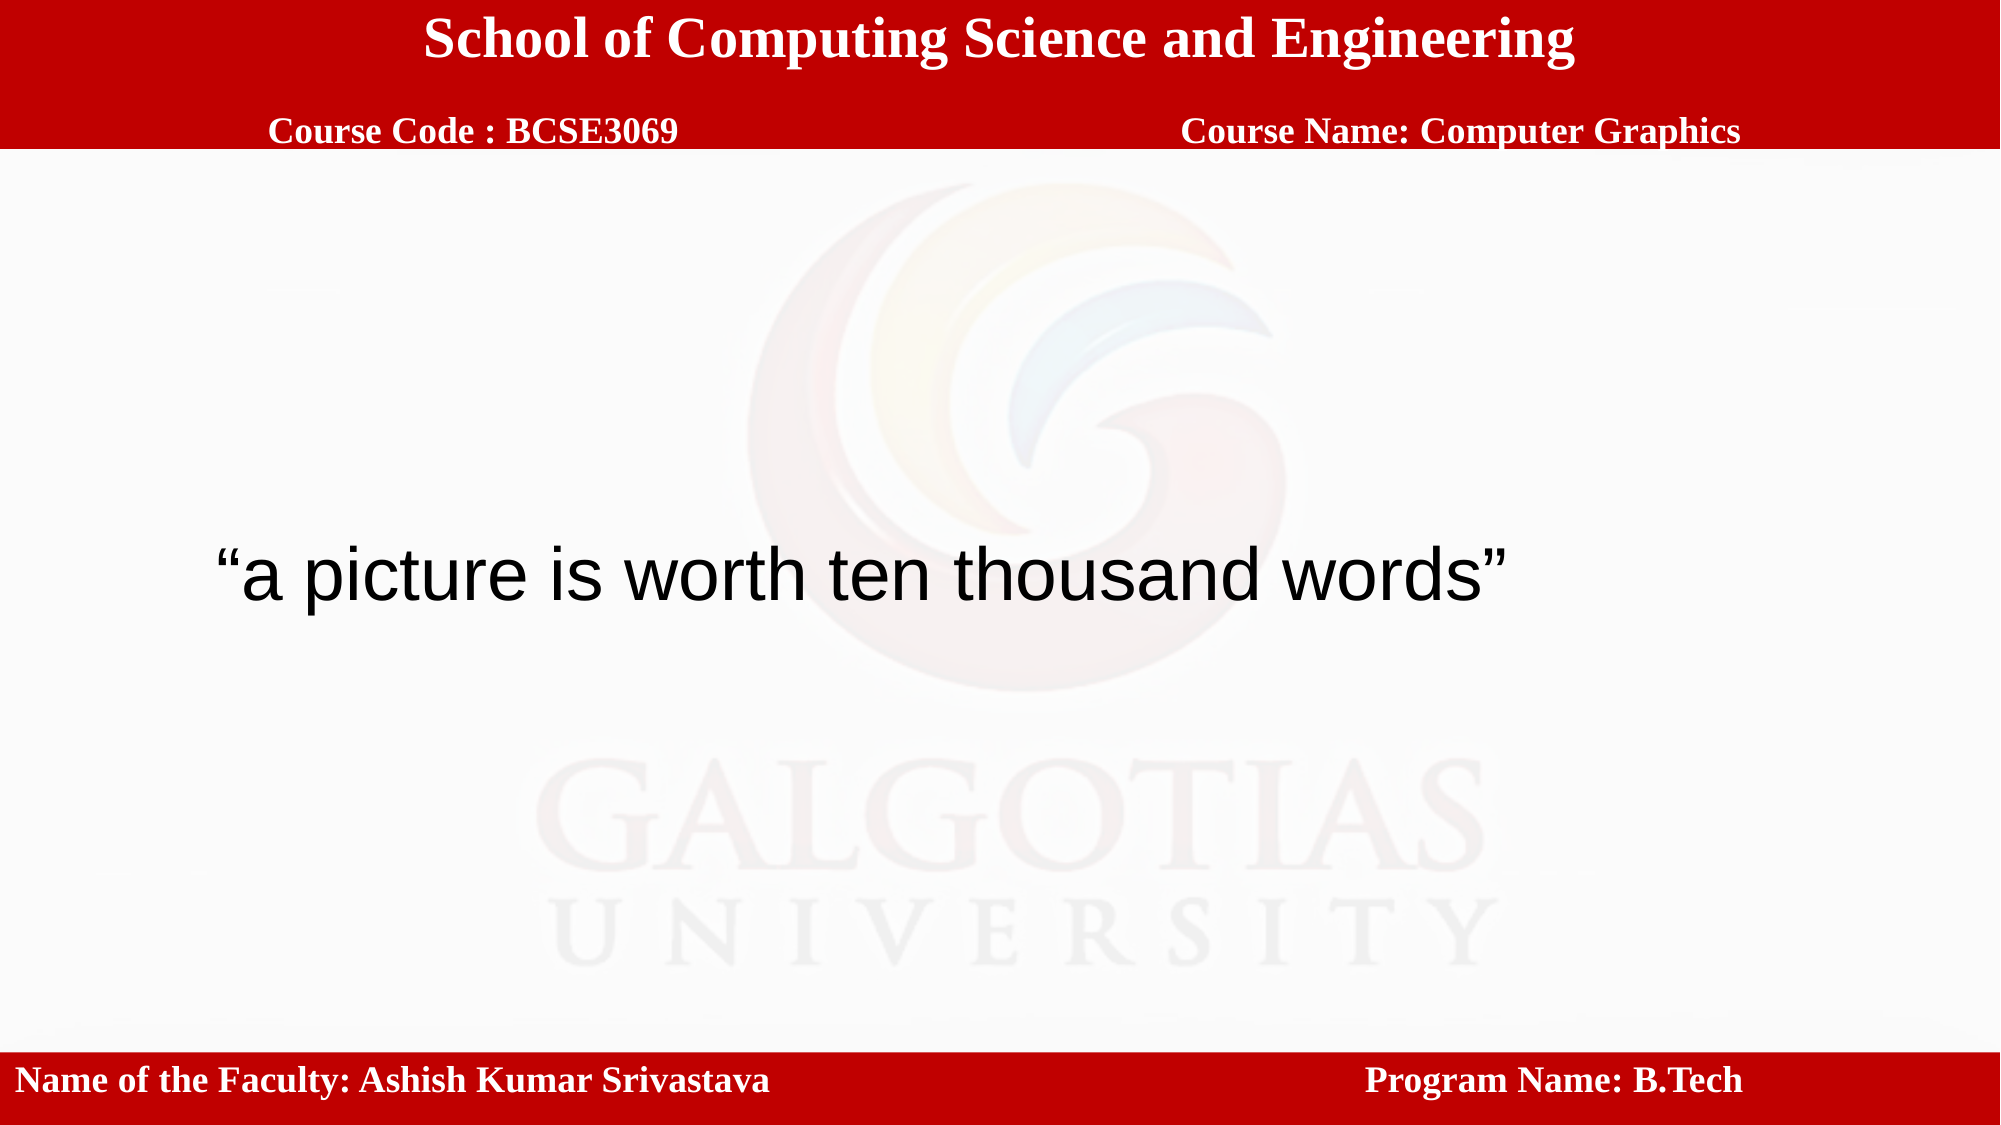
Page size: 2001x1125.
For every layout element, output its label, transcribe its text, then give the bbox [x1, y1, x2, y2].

text_box Name of the Faculty: Ashish Kumar Srivastava Program Name: B.Tech [0, 1052, 2000, 1125]
text_box School of Computing Science and Engineering Course Code : BCSE3069 Course Name: Computer Graphics [0, 0, 2000, 149]
text_box “a picture is worth ten thousand words” [184, 517, 1905, 683]
